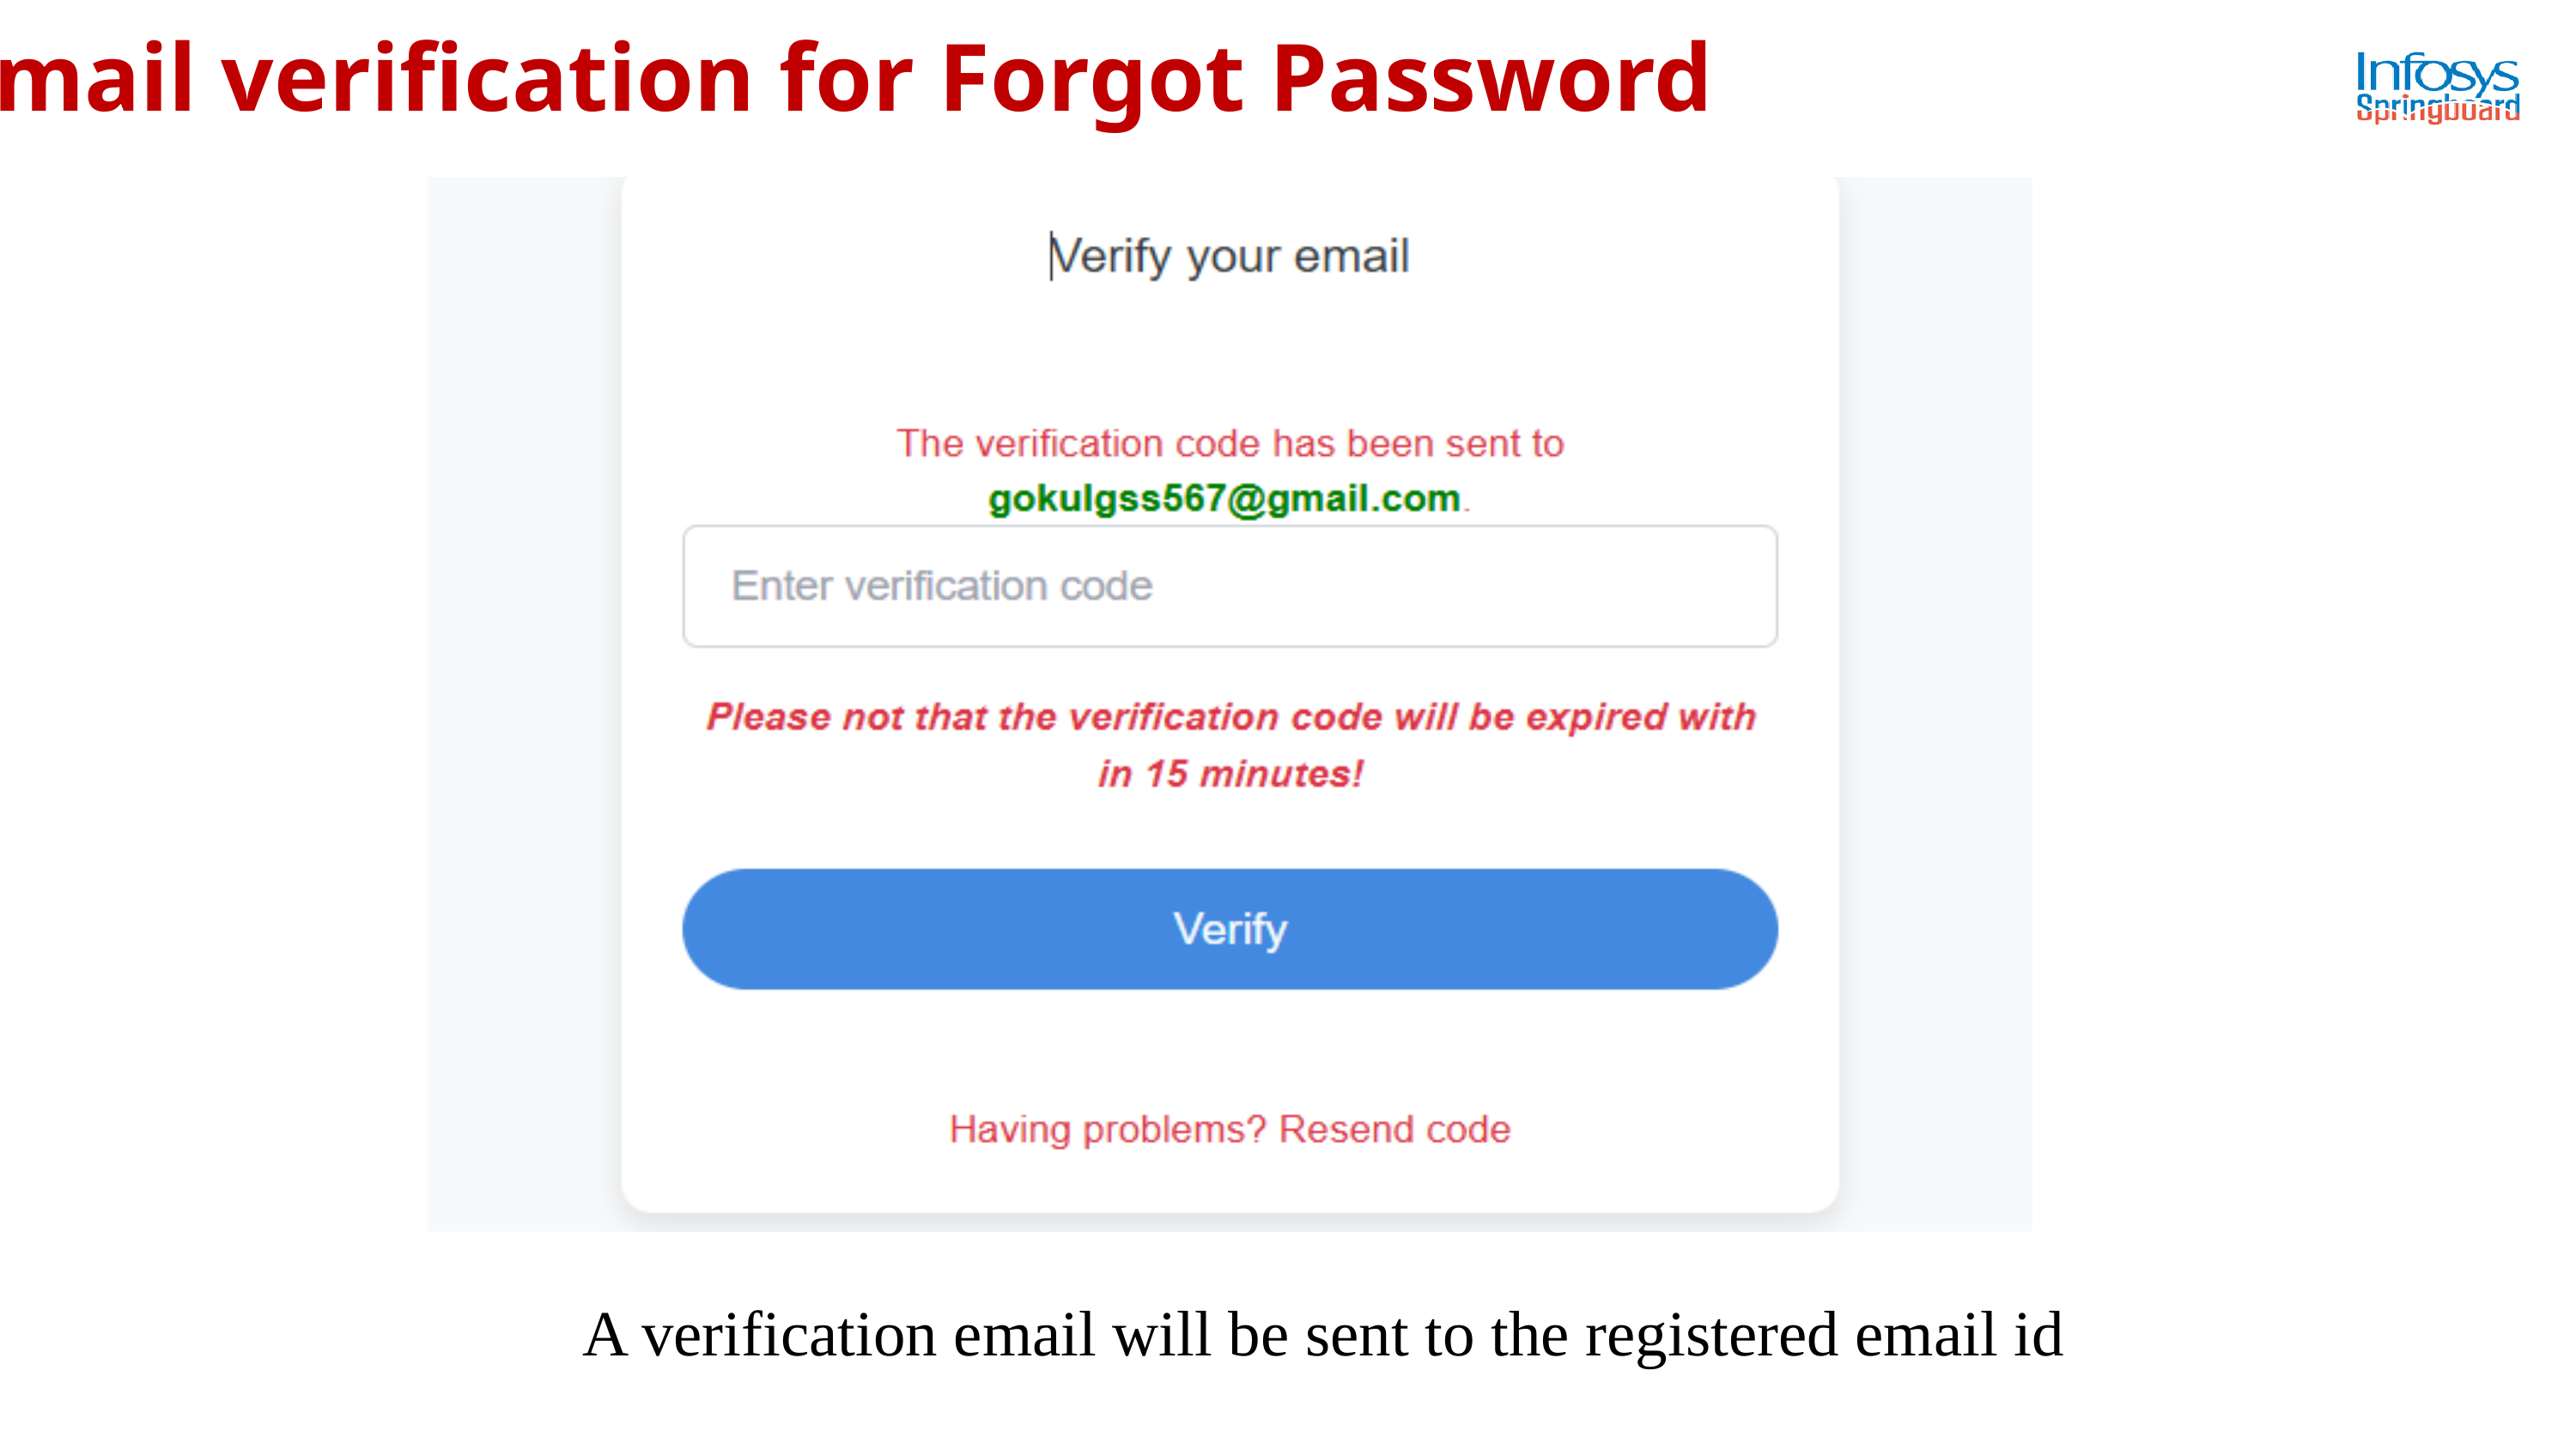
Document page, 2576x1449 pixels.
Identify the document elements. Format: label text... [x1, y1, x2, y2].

picture [2318, 5, 2555, 179]
text_box Email verification for Forgot Password [0, 0, 1764, 130]
text_box A verification email will be sent to the registered email id [365, 1288, 2267, 1369]
text_box [428, 177, 2032, 1232]
